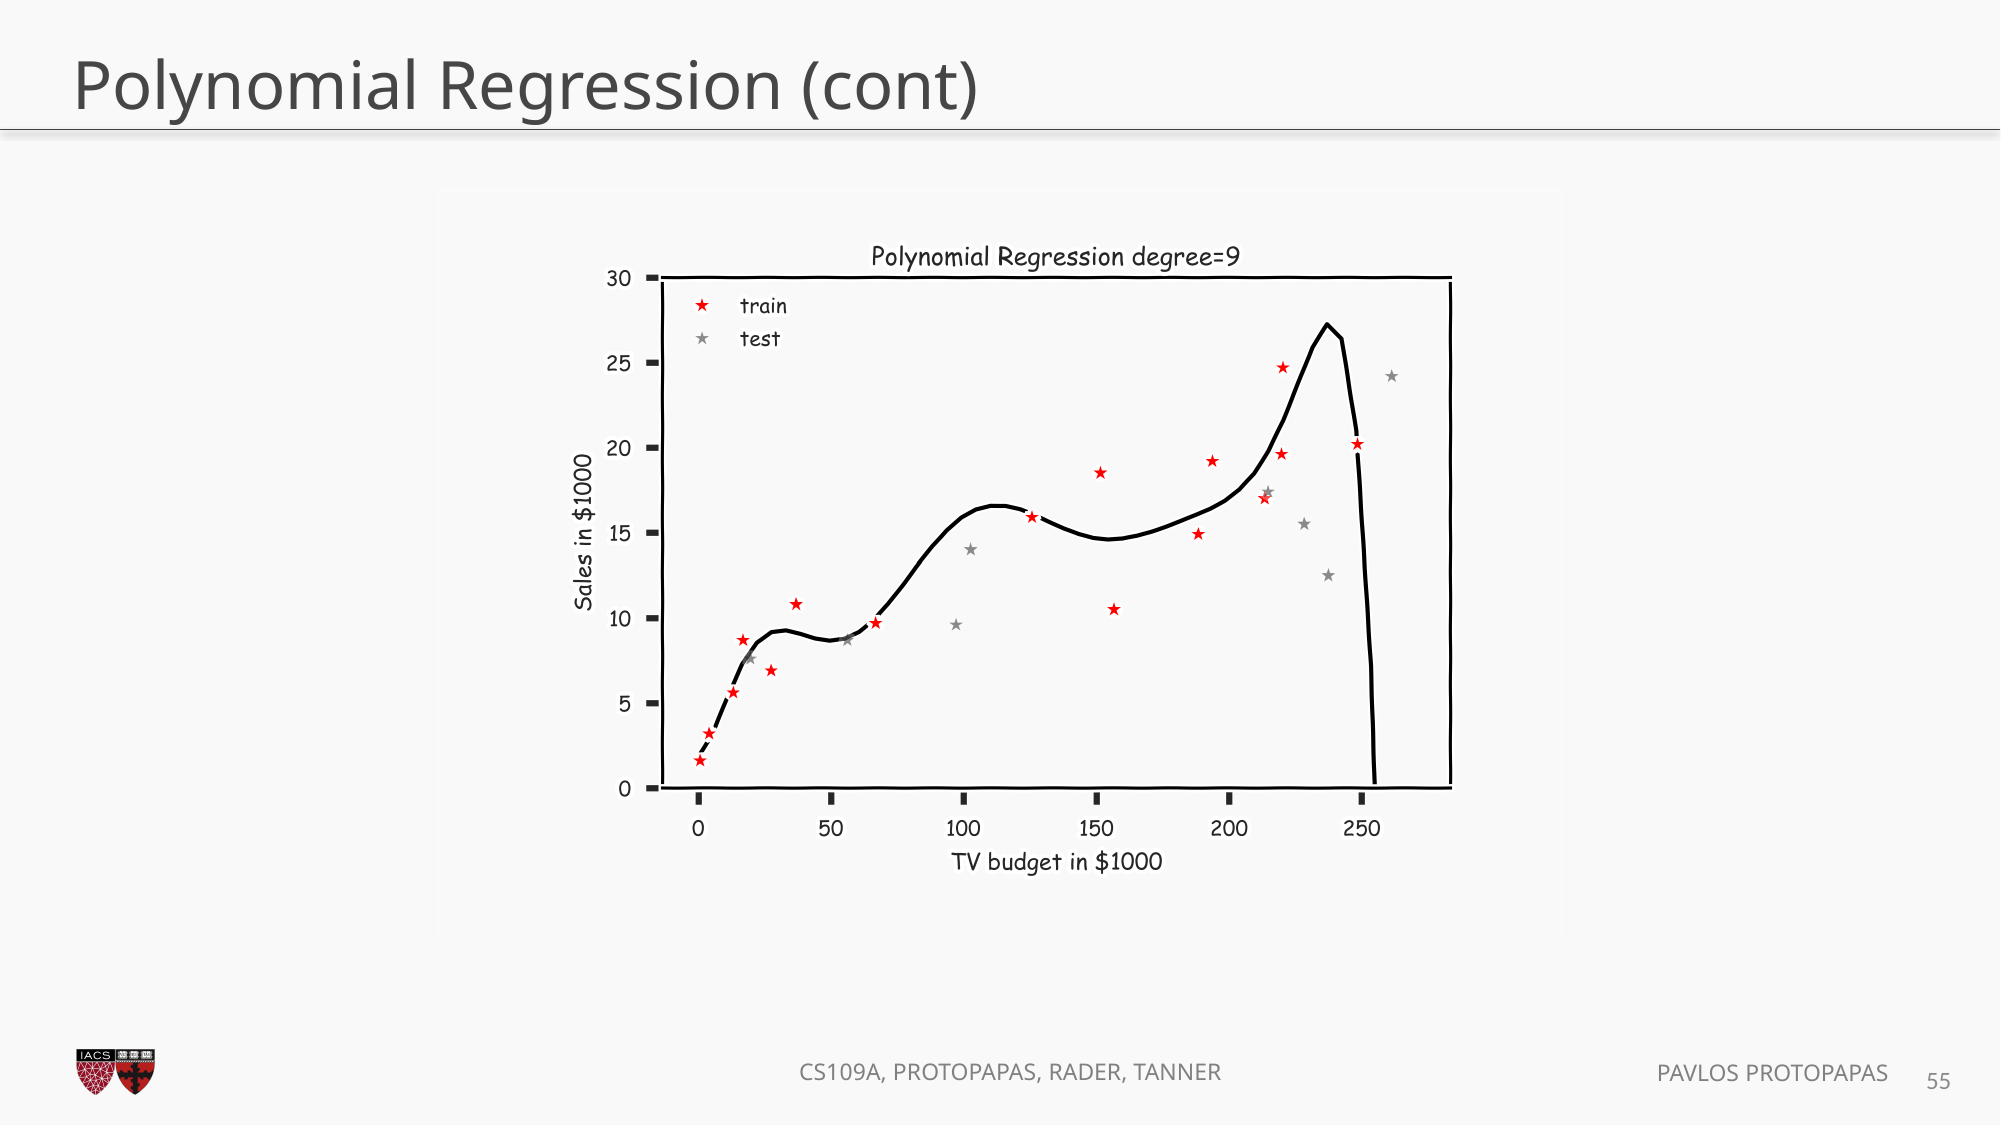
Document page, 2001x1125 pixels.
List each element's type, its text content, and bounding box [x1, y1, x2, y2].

picture [437, 187, 1563, 938]
title Polynomial Regression (cont) [57, 35, 1943, 162]
picture [75, 1049, 155, 1095]
slide_number 55 [1500, 1050, 1967, 1110]
